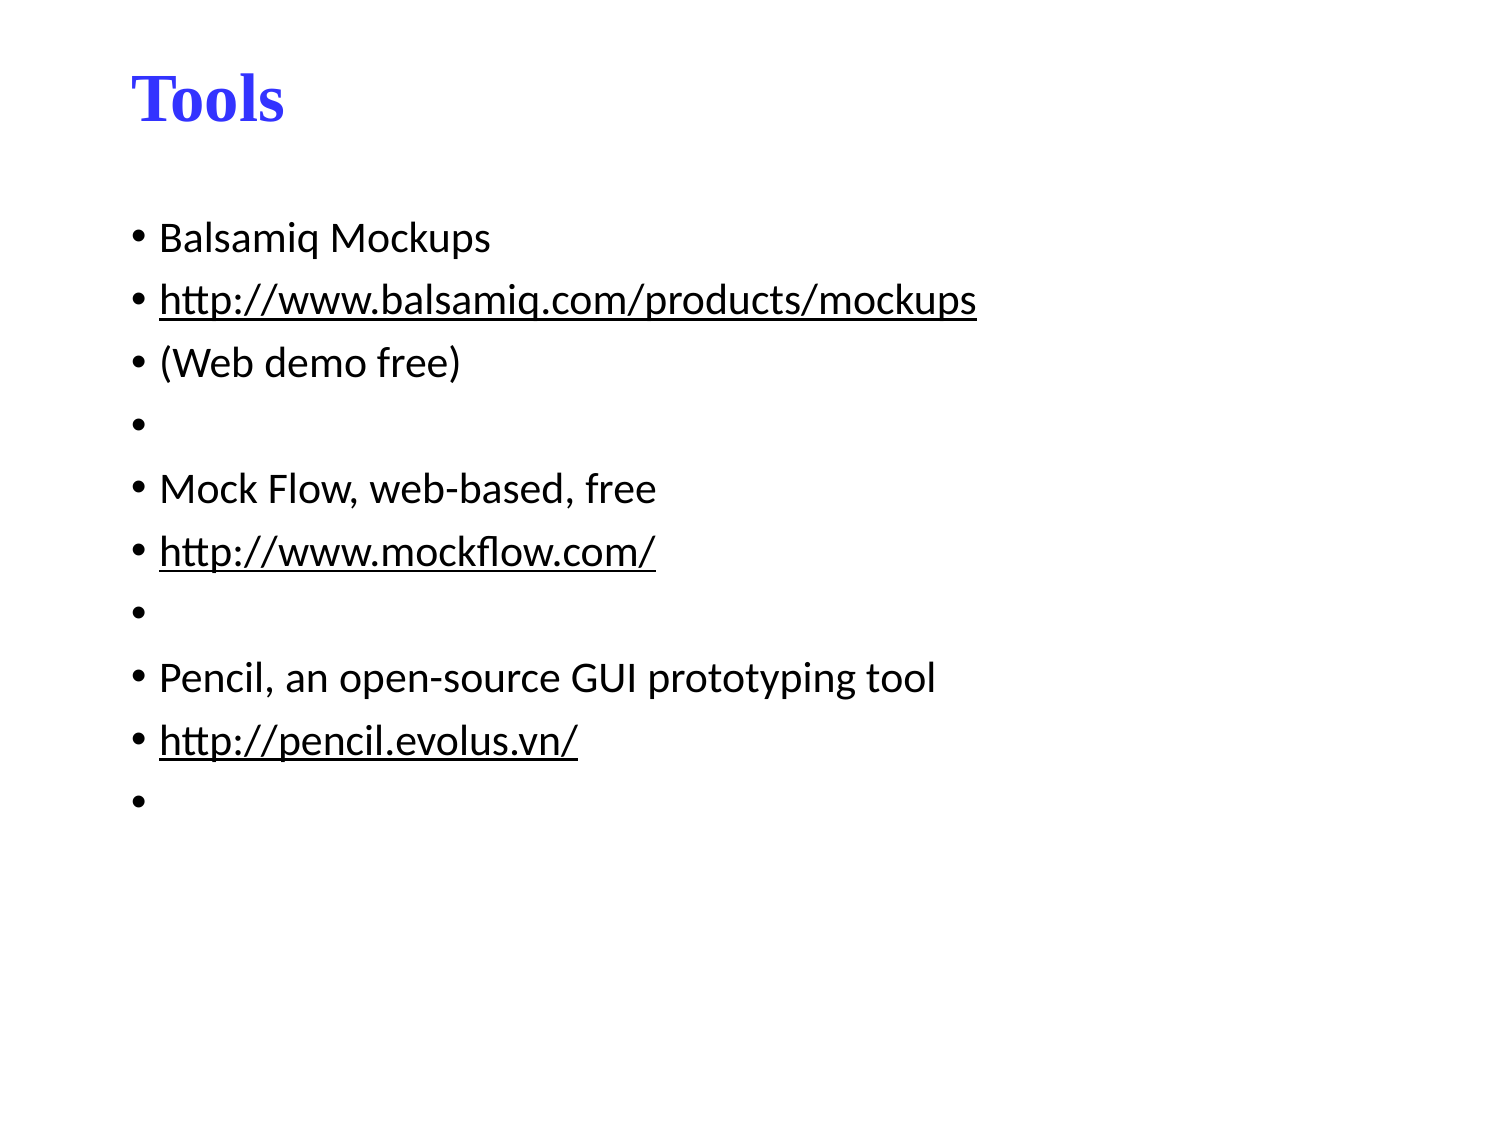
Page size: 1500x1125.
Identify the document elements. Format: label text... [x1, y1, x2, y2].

title Tools [116, 43, 1384, 155]
list Balsamiq Mockups http://www.balsamiq.com/products/mockups (Web demo free) Mock Flow, web-based, free http://www.mockflow.com/ Pencil, an open-source GUI prototyping tool http://pencil.evolus.vn/ [116, 206, 1310, 874]
